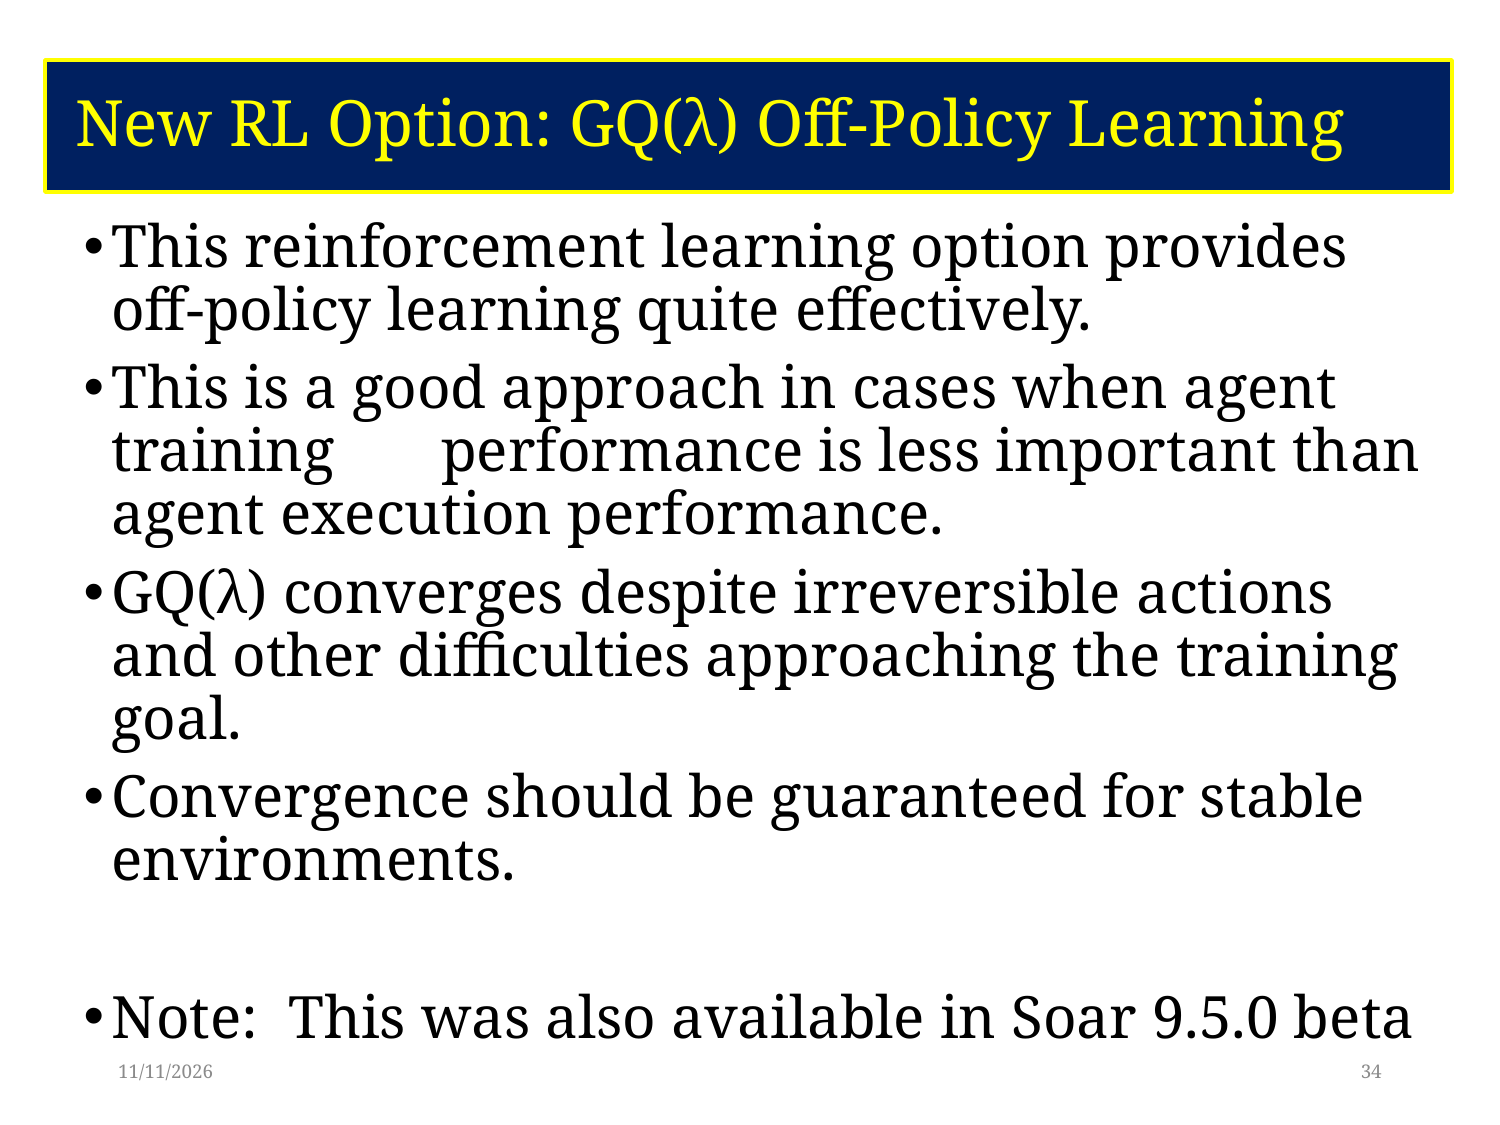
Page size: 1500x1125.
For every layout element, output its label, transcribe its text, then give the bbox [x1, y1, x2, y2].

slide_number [103, 1042, 441, 1103]
title New RL Option: GQ(λ) Off-Policy Learning [43, 58, 1454, 194]
list This reinforcement learning option provides off-policy learning quite effectively. This is a good approach in cases when agent training performance is less important than agent execution performance. GQ(λ) converges despite irreversible actions and other difficulties approaching the training goal. Convergence should be guaranteed for stable environments. Note: This was also available in Soar 9.5.0 beta [68, 209, 1452, 1043]
slide_number 34 [1059, 1042, 1397, 1103]
